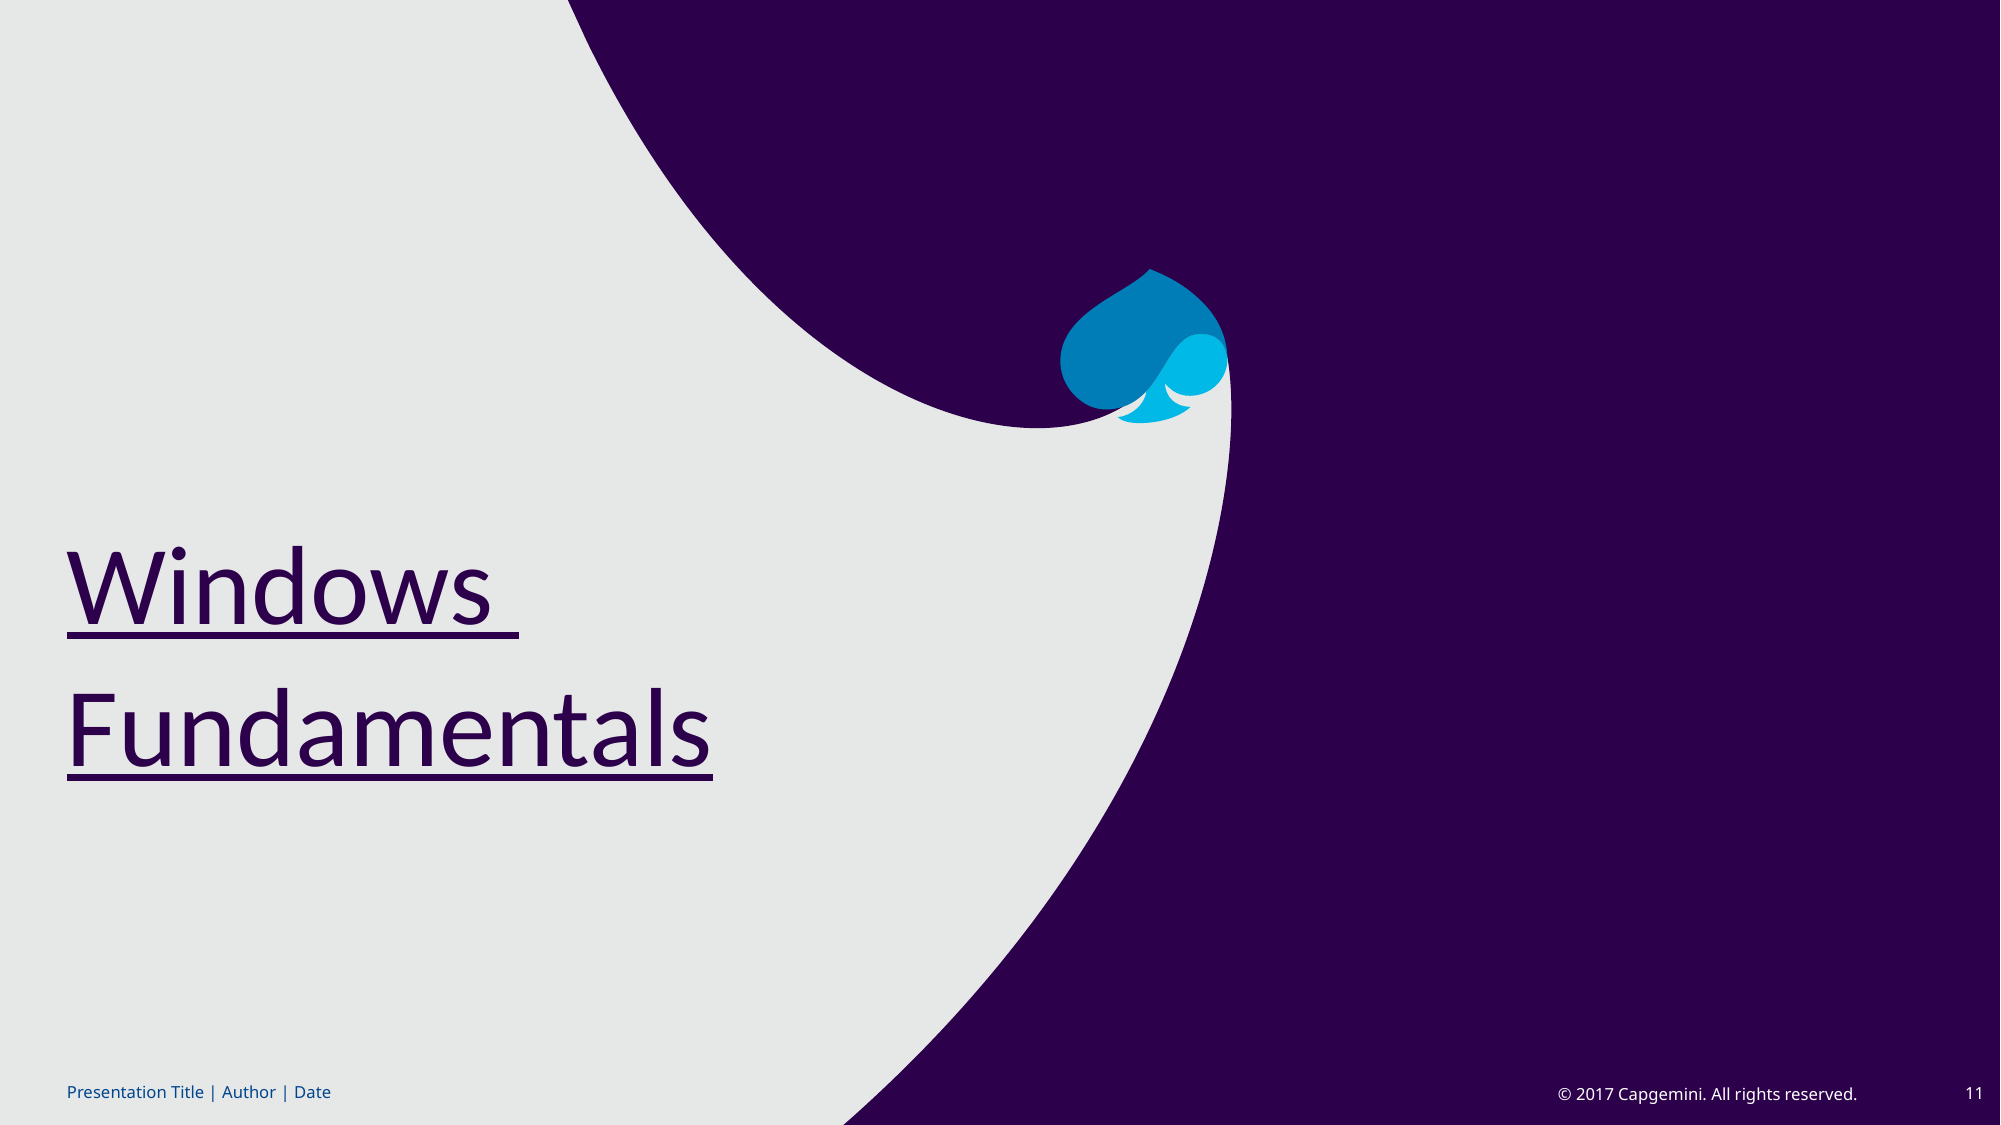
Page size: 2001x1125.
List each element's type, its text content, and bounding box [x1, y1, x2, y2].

list Windows Fundamentals [66, 482, 881, 790]
